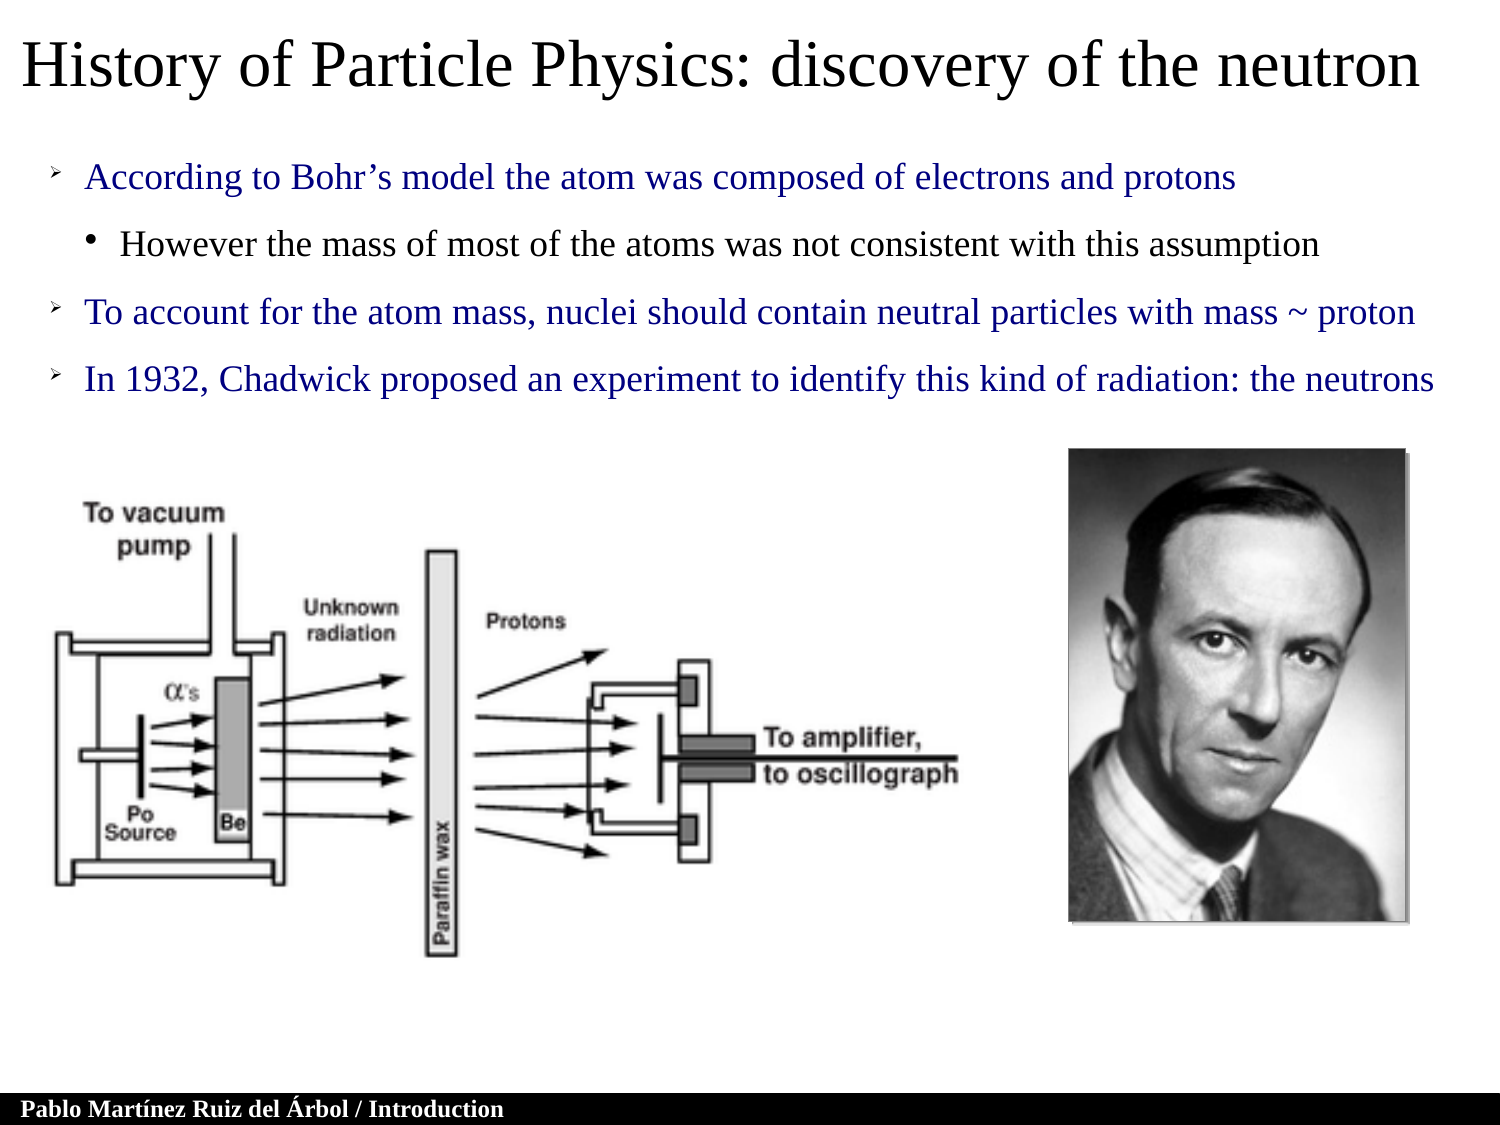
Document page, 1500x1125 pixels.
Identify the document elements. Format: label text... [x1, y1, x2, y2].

picture [1067, 448, 1406, 922]
picture [23, 489, 969, 963]
text_box According to Bohr’s model the atom was composed of electrons and protons However the mass of most of the atoms was not consistent with this assumption To account for the atom mass, nuclei should contain neutral particles with mass ~ proton In 1932, Chadwick proposed an experiment to identify this kind of radiation: the neutrons [29, 117, 1500, 260]
text_box History of Particle Physics: discovery of the neutron [0, 12, 1453, 120]
